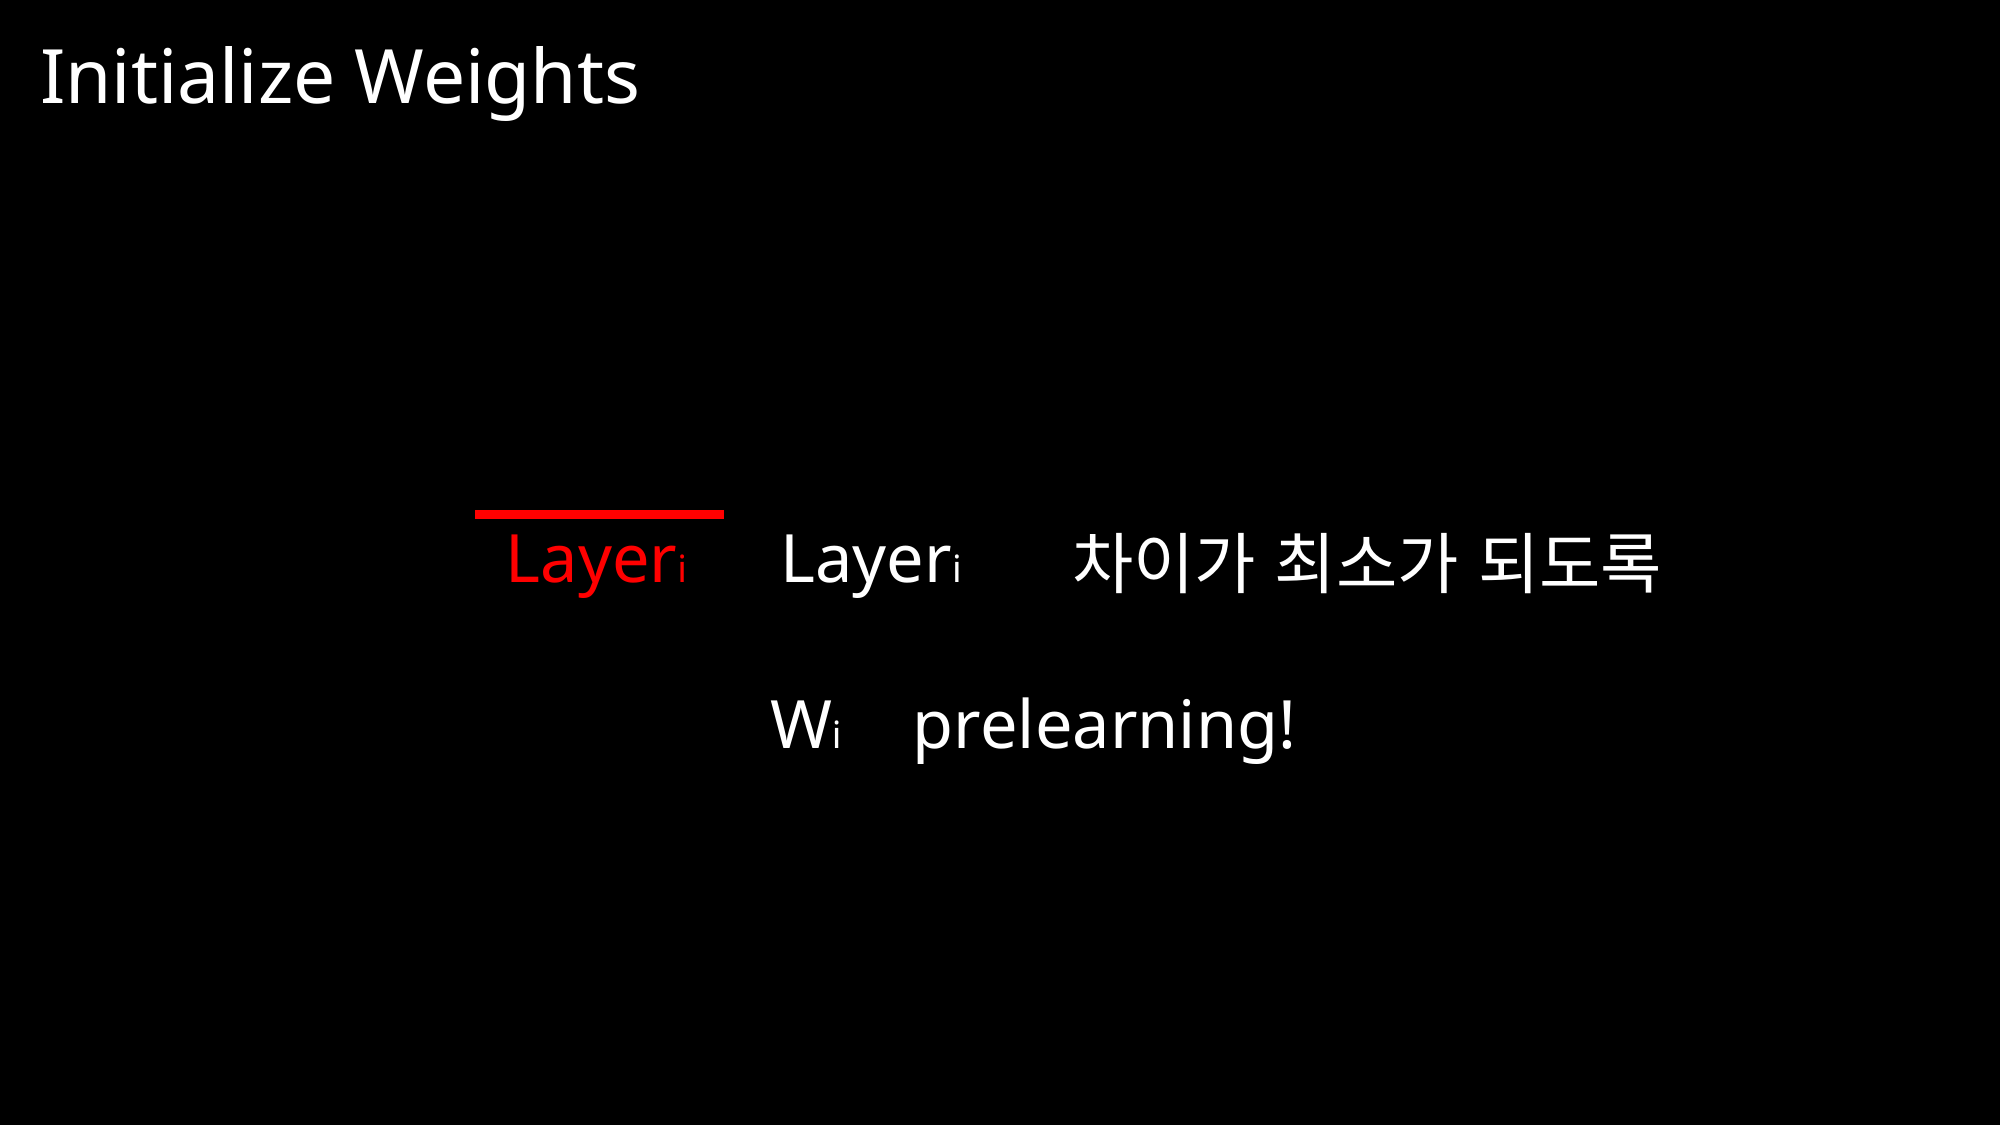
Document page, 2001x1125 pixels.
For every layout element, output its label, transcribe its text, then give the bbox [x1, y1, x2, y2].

text_box 차이가 최소가 되도록 [1057, 514, 1679, 610]
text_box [475, 508, 724, 605]
text_box prelearning! [898, 674, 1312, 770]
text_box Layeri [765, 508, 977, 603]
text_box Initialize Weights [25, 20, 711, 126]
text_box Wi [755, 674, 857, 770]
